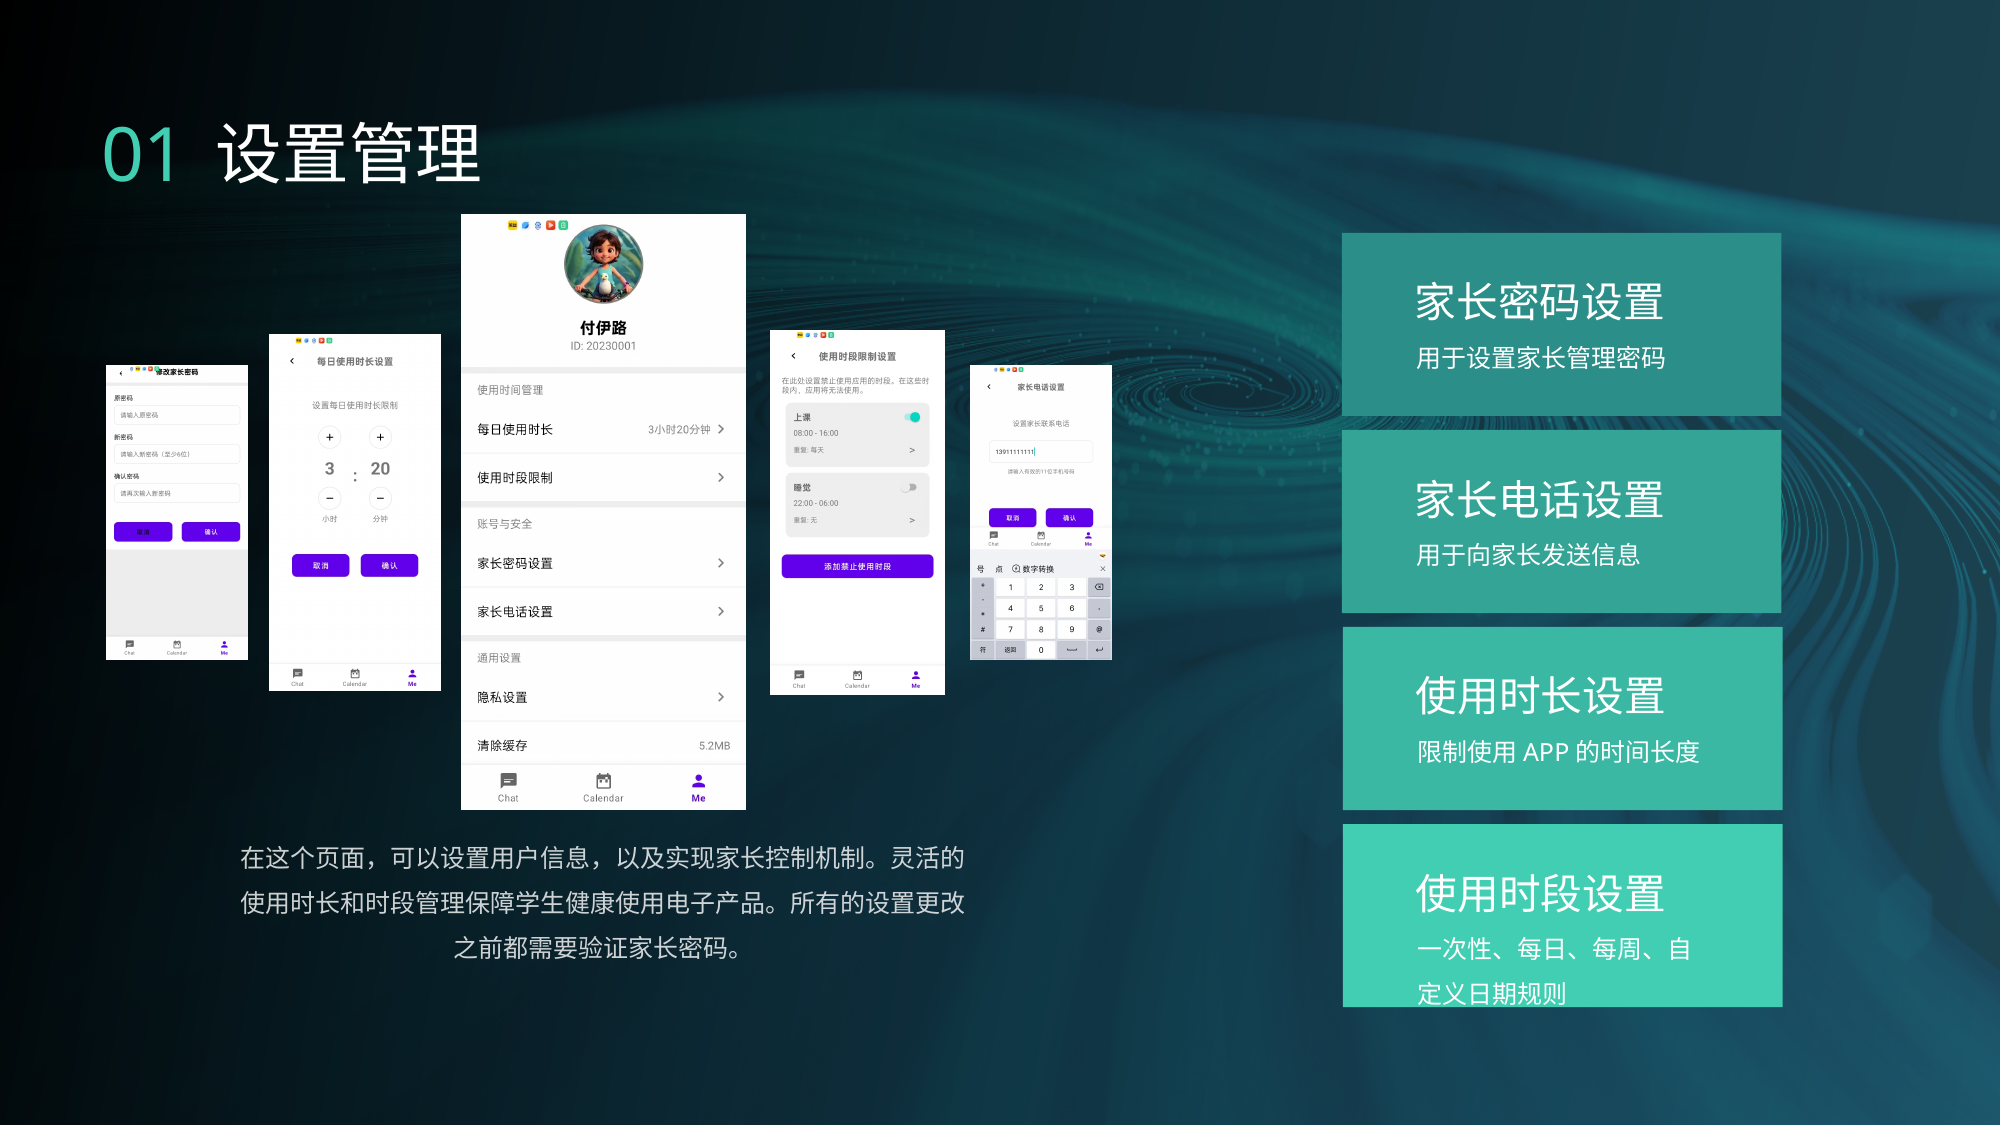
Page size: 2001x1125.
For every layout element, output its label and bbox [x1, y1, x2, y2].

text_box [1342, 824, 1783, 1017]
text_box [1341, 429, 1782, 614]
text_box [1342, 626, 1783, 811]
picture [0, 0, 2000, 1125]
text_box [1341, 232, 1782, 417]
text_box [86, 83, 705, 221]
